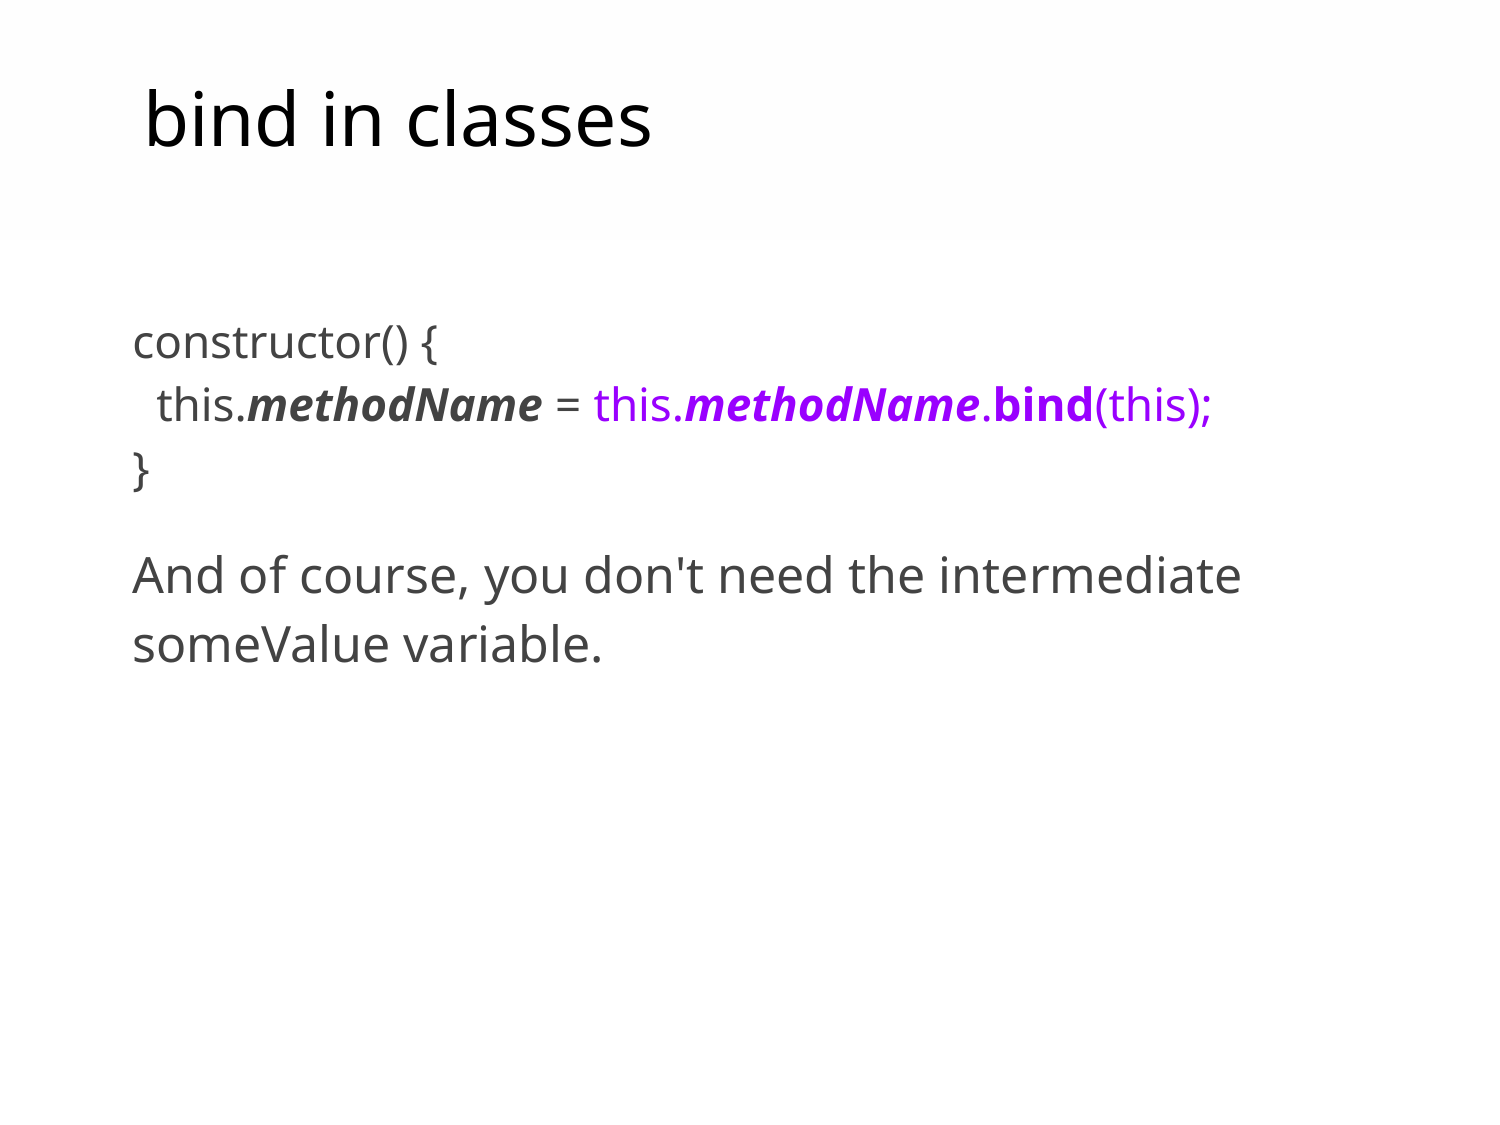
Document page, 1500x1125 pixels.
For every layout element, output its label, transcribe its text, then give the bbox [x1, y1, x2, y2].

text_box constructor() { this.methodName = this.methodName.bind(this); } And of course, you don't need the intermediate someValue variable. [117, 289, 1437, 836]
text_box bind in classes [128, 56, 1372, 183]
